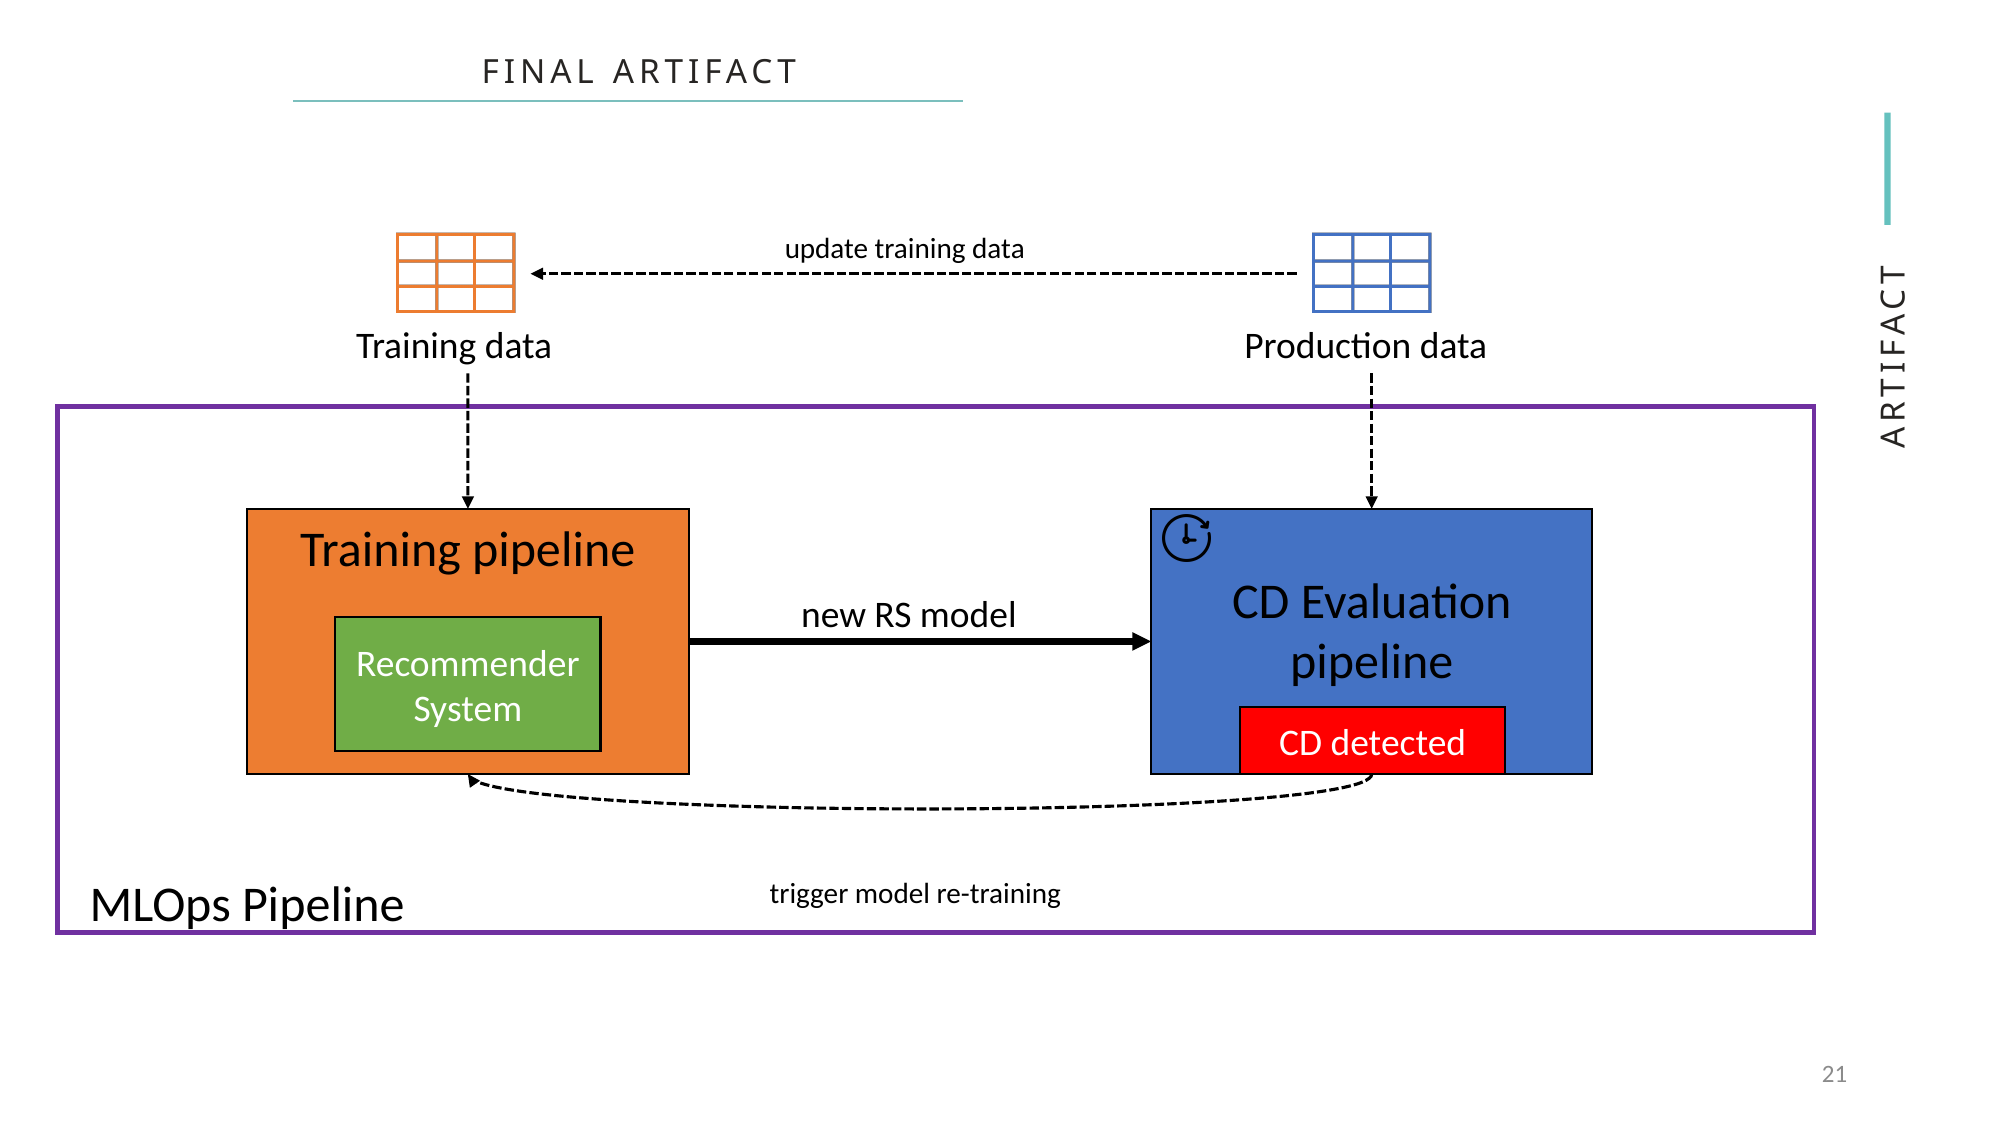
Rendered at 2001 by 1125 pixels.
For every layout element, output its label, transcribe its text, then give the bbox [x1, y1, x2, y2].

text_box Training data [341, 313, 595, 374]
picture [1162, 514, 1211, 562]
text_box MLOps Pipeline [49, 863, 446, 939]
text_box update training data [770, 222, 1103, 272]
text_box Production data [1229, 313, 1514, 374]
slide_number 21 [1412, 1042, 1863, 1103]
text_box [56, 405, 919, 934]
text_box FINAL ARTIFACT [258, 40, 1020, 91]
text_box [1861, 112, 1907, 930]
text_box CD detected [1239, 706, 1506, 775]
picture [380, 198, 531, 349]
text_box trigger model re-training [754, 866, 919, 917]
picture [1296, 198, 1447, 349]
text_box [922, 405, 1815, 934]
text_box trigger model re-training [922, 866, 1088, 917]
